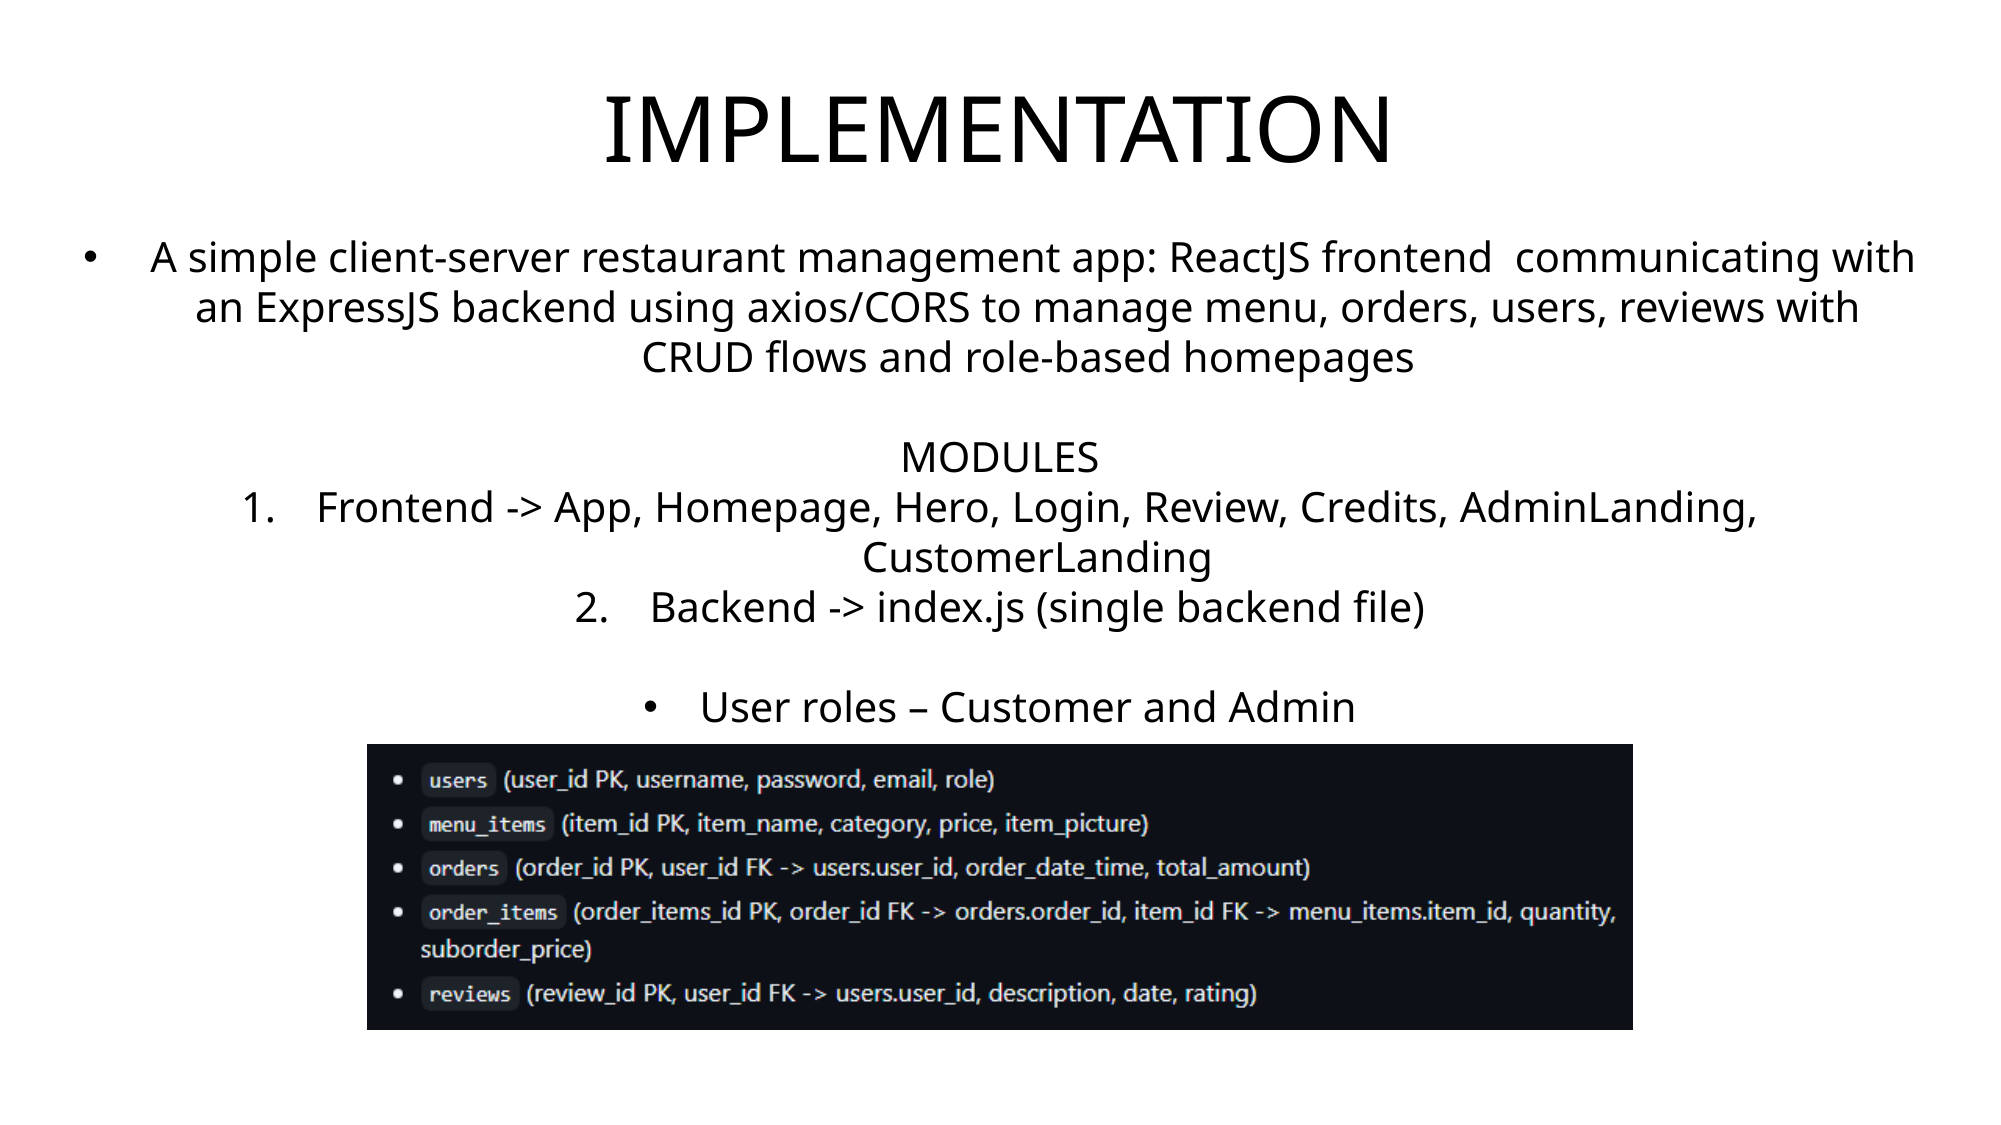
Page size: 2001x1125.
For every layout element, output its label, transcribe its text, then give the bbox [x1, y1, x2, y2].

text_box IMPLEMENTATION A simple client-server restaurant management app: ReactJS frontend communicating with an ExpressJS backend using axios/CORS to manage menu, orders, users, reviews with CRUD flows and role-based homepages MODULES Frontend -> App, Homepage, Hero, Login, Review, Credits, AdminLanding, CustomerLanding Backend -> index.js (single backend file) User roles – Customer and Admin [62, 63, 1938, 739]
picture [366, 744, 1633, 1030]
